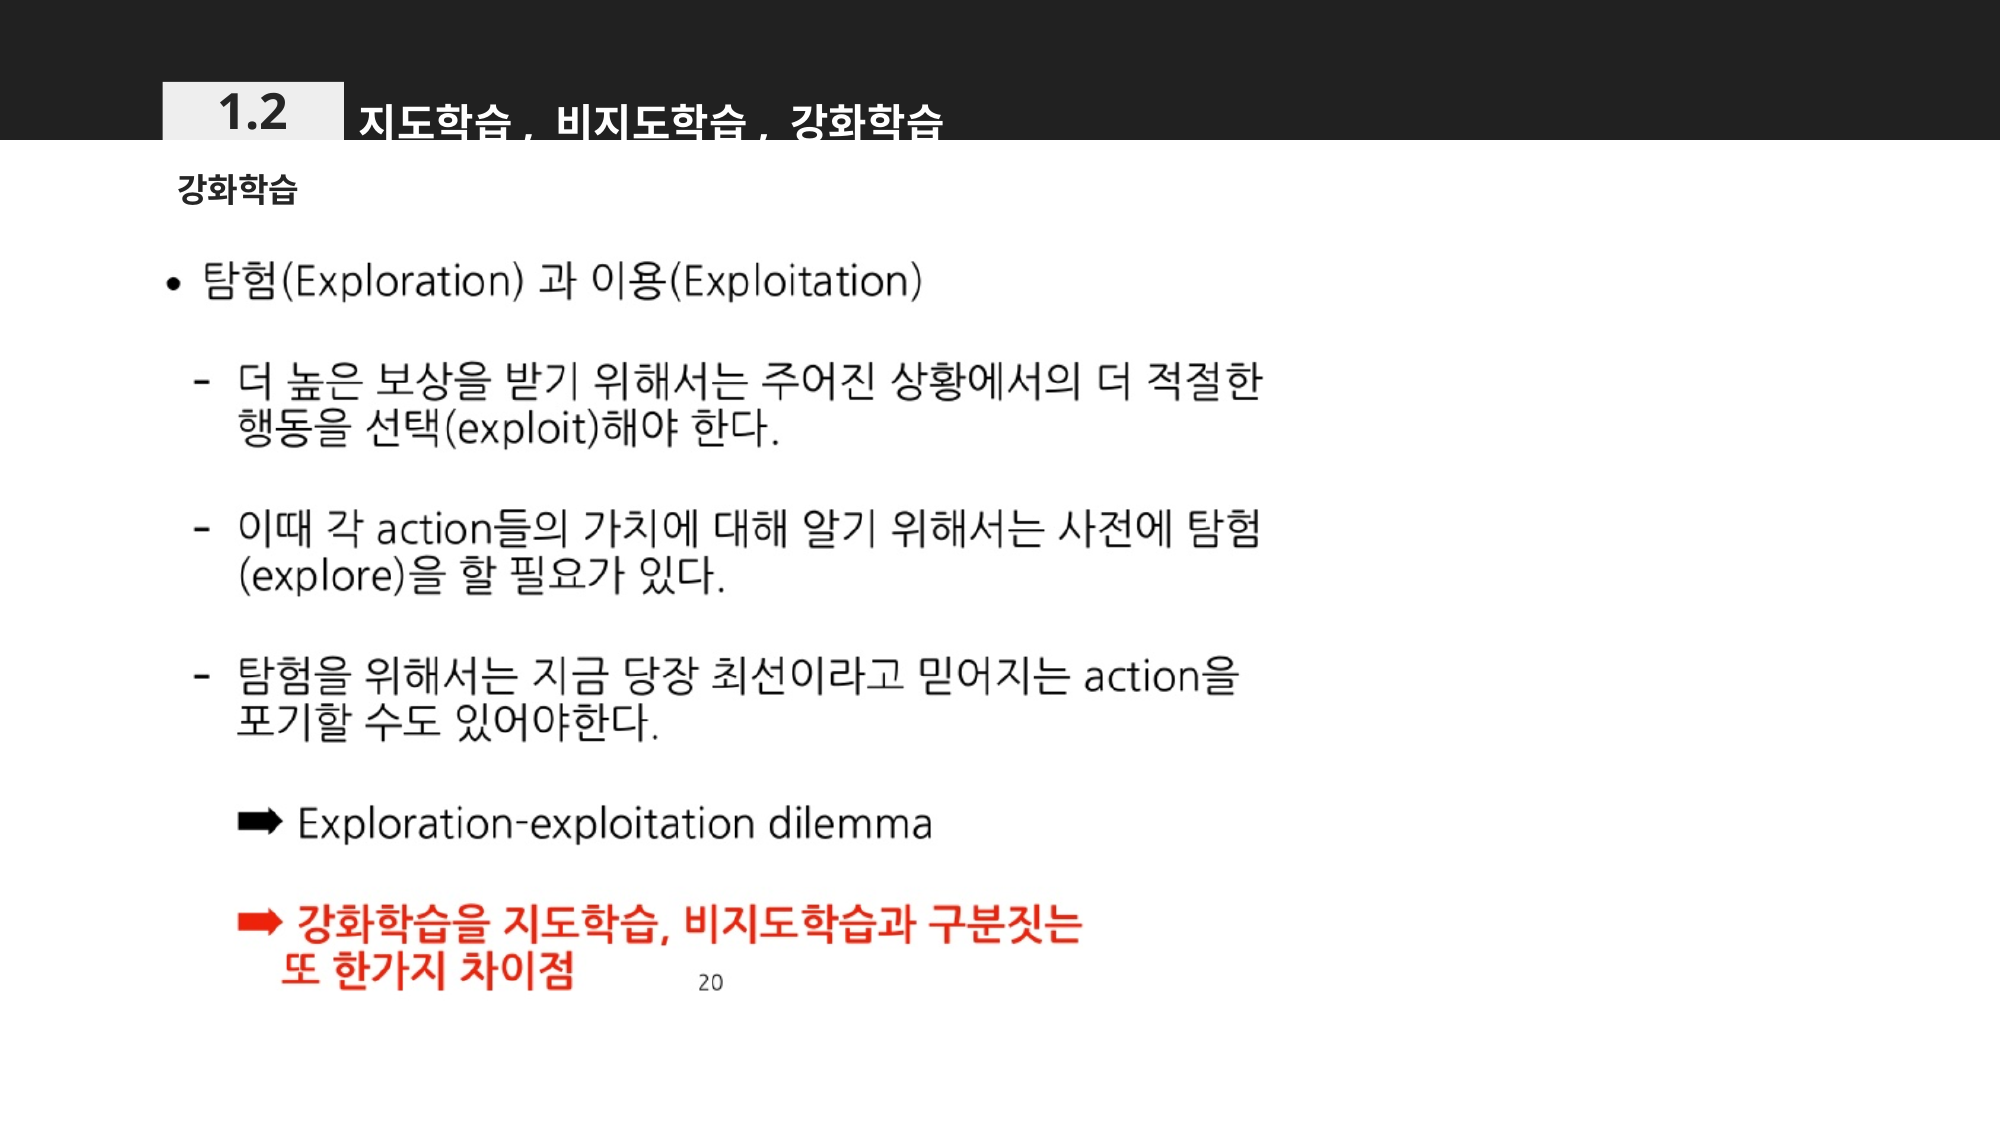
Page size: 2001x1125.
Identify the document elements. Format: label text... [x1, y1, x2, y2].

text_box 1.2 [202, 72, 304, 141]
text_box [0, 0, 2000, 141]
text_box 지도학습, 비지도학습, 강화학습 [343, 65, 1180, 156]
text_box [161, 81, 202, 141]
text_box 강화학습 [162, 141, 955, 217]
picture [161, 247, 1286, 1003]
text_box [304, 81, 345, 141]
